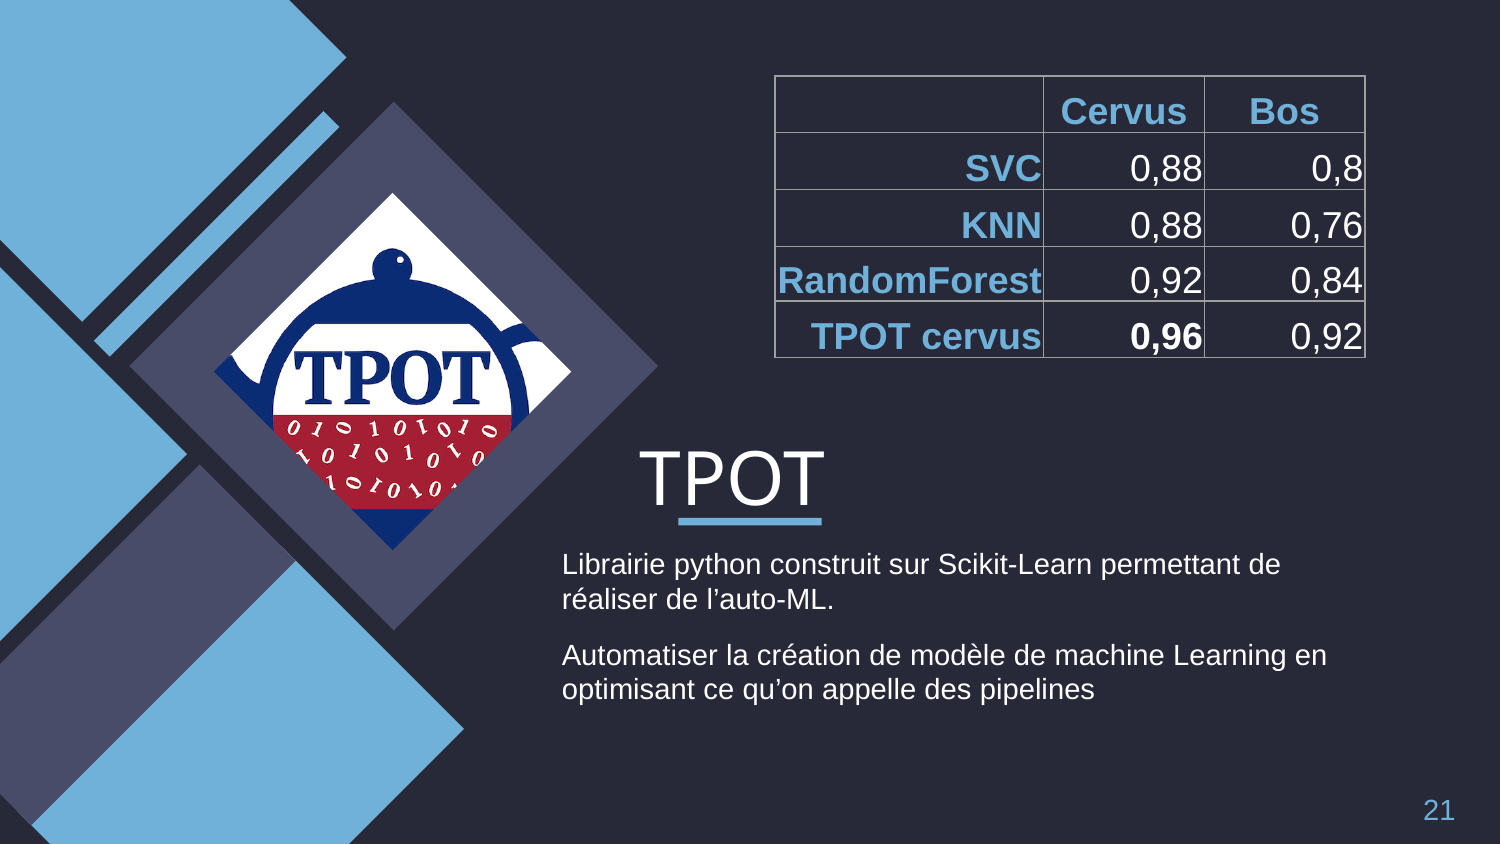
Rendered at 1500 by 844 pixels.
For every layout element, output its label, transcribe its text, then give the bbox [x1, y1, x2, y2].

table_cell 0,76 [1205, 190, 1364, 246]
table_cell 0,84 [1205, 247, 1364, 300]
table_header [776, 77, 1043, 132]
text_box Librairie python construit sur Scikit-Learn permettant de réaliser de l’auto-ML. [547, 537, 1357, 627]
picture [213, 192, 572, 551]
table_cell 0,88 [1044, 133, 1204, 189]
table_cell KNN [776, 190, 1043, 246]
table_cell 0,88 [1044, 190, 1204, 246]
table_header Cervus [1044, 77, 1204, 132]
table_cell TPOT cervus [776, 302, 1043, 357]
text_box Automatiser la création de modèle de machine Learning en optimisant ce qu’on appelle des pipelines [547, 628, 1357, 679]
text_box TPOT [624, 423, 852, 512]
table_cell SVC [776, 133, 1043, 189]
table_cell 0,92 [1205, 302, 1364, 357]
table_header Bos [1205, 77, 1364, 132]
table_cell 0,96 [1044, 302, 1204, 357]
text_box [678, 517, 822, 526]
table_cell 0,8 [1205, 133, 1364, 189]
table_cell 0,92 [1044, 247, 1204, 300]
table_cell RandomForest [776, 247, 1043, 300]
text_box 21 [1408, 784, 1482, 834]
